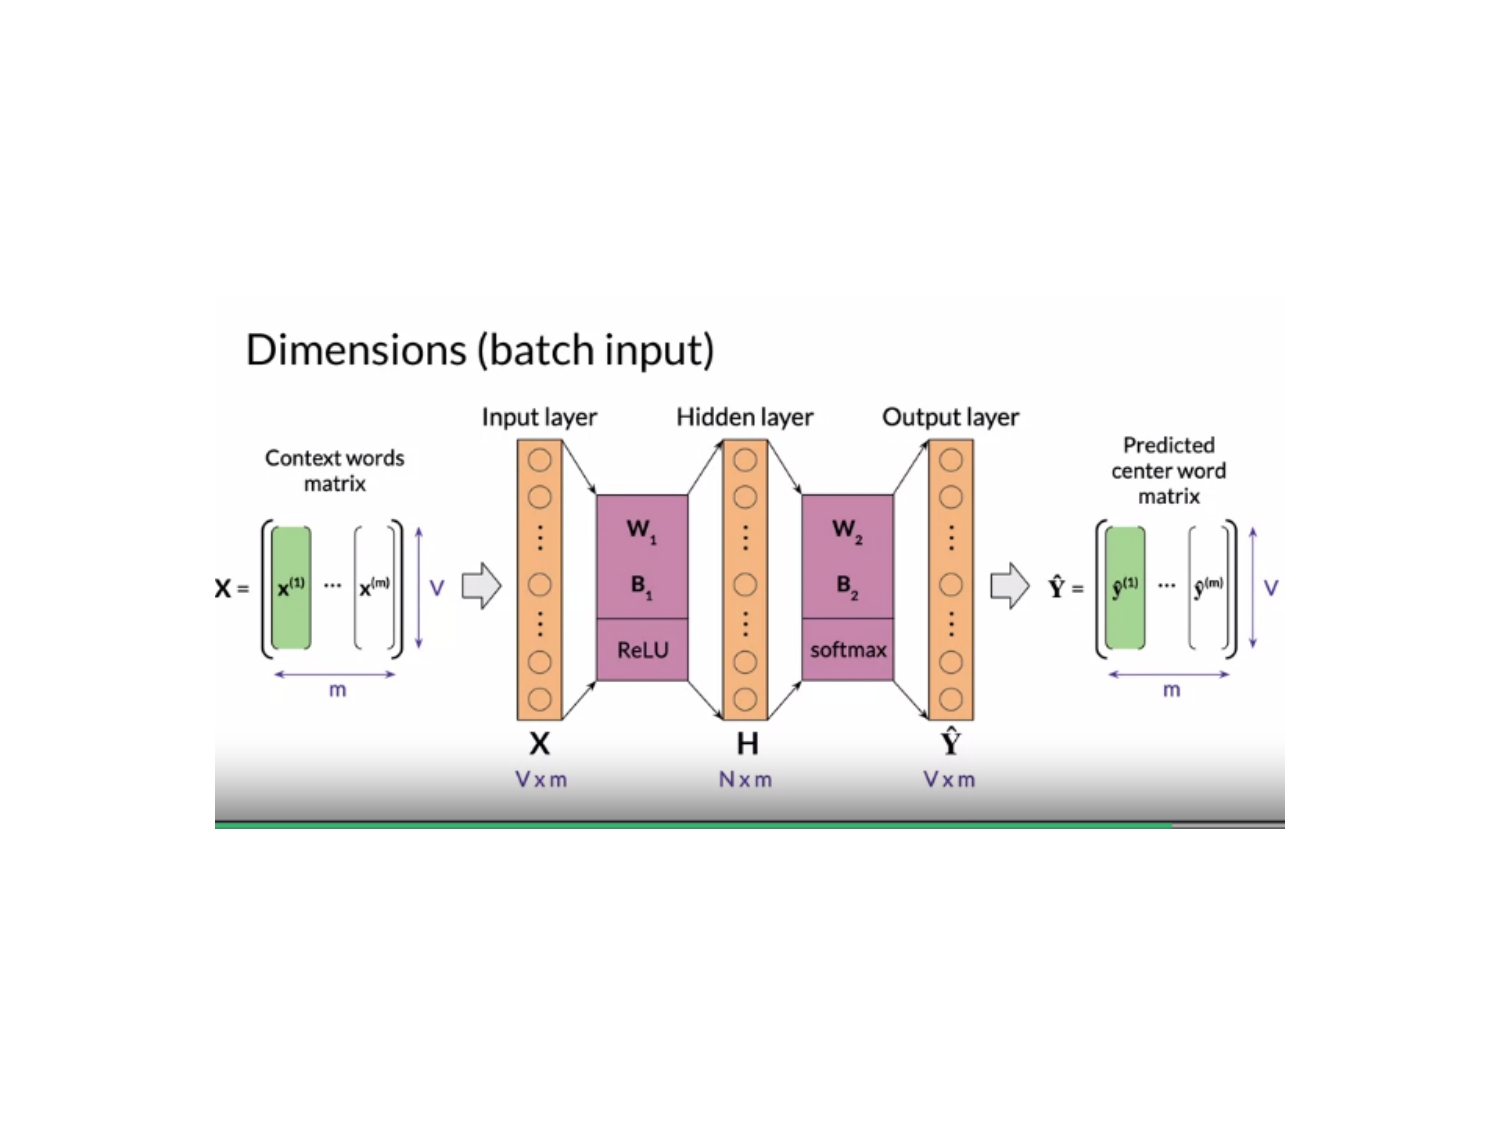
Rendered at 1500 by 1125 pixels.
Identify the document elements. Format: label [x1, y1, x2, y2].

picture [215, 295, 1285, 830]
